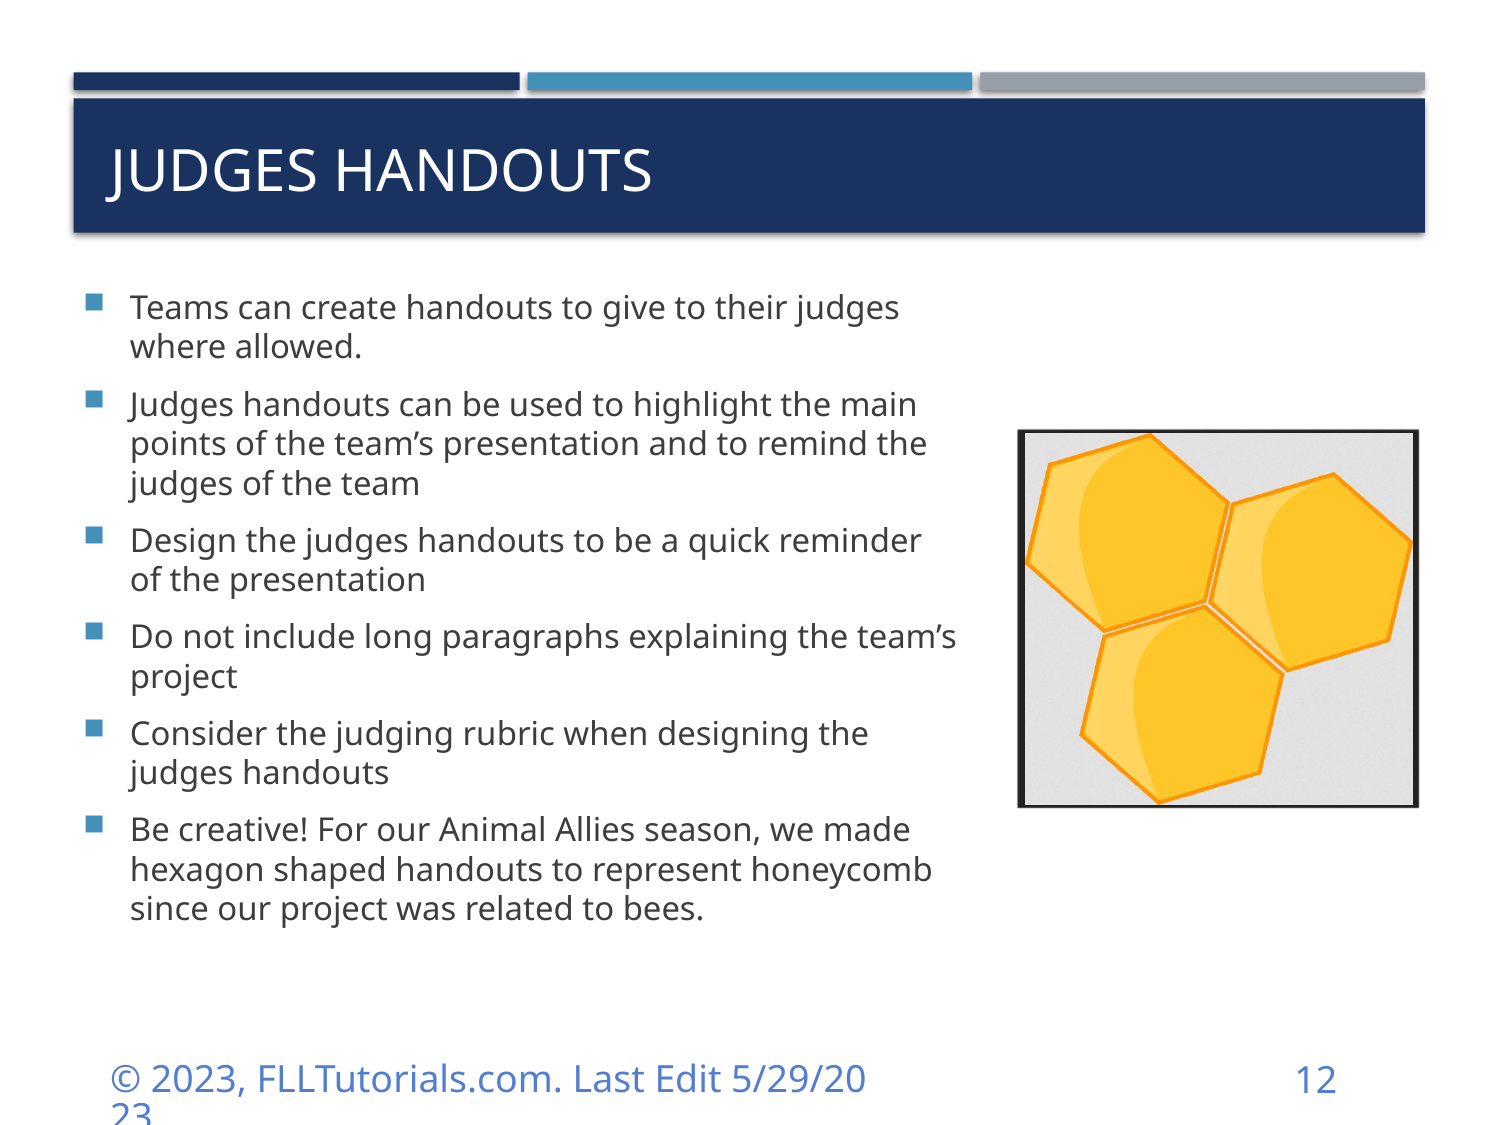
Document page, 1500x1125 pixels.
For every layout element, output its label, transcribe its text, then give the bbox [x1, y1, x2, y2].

title Judges Handouts [95, 112, 1406, 211]
slide_number 12 [1279, 1048, 1406, 1109]
footer © 2023, FLLTutorials.com. Last Edit 5/29/2023 [95, 1047, 895, 1108]
picture [1015, 428, 1421, 809]
list Teams can create handouts to give to their judges where allowed. Judges handouts can be used to highlight the main points of the team’s presentation and to remind the judges of the team Design the judges handouts to be a quick reminder of the presentation Do not include long paragraphs explaining the team’s project Consider the judging rubric when designing the judges handouts Be creative! For our Animal Allies season, we made hexagon shaped handouts to represent honeycomb since our project was related to bees. [67, 279, 975, 940]
